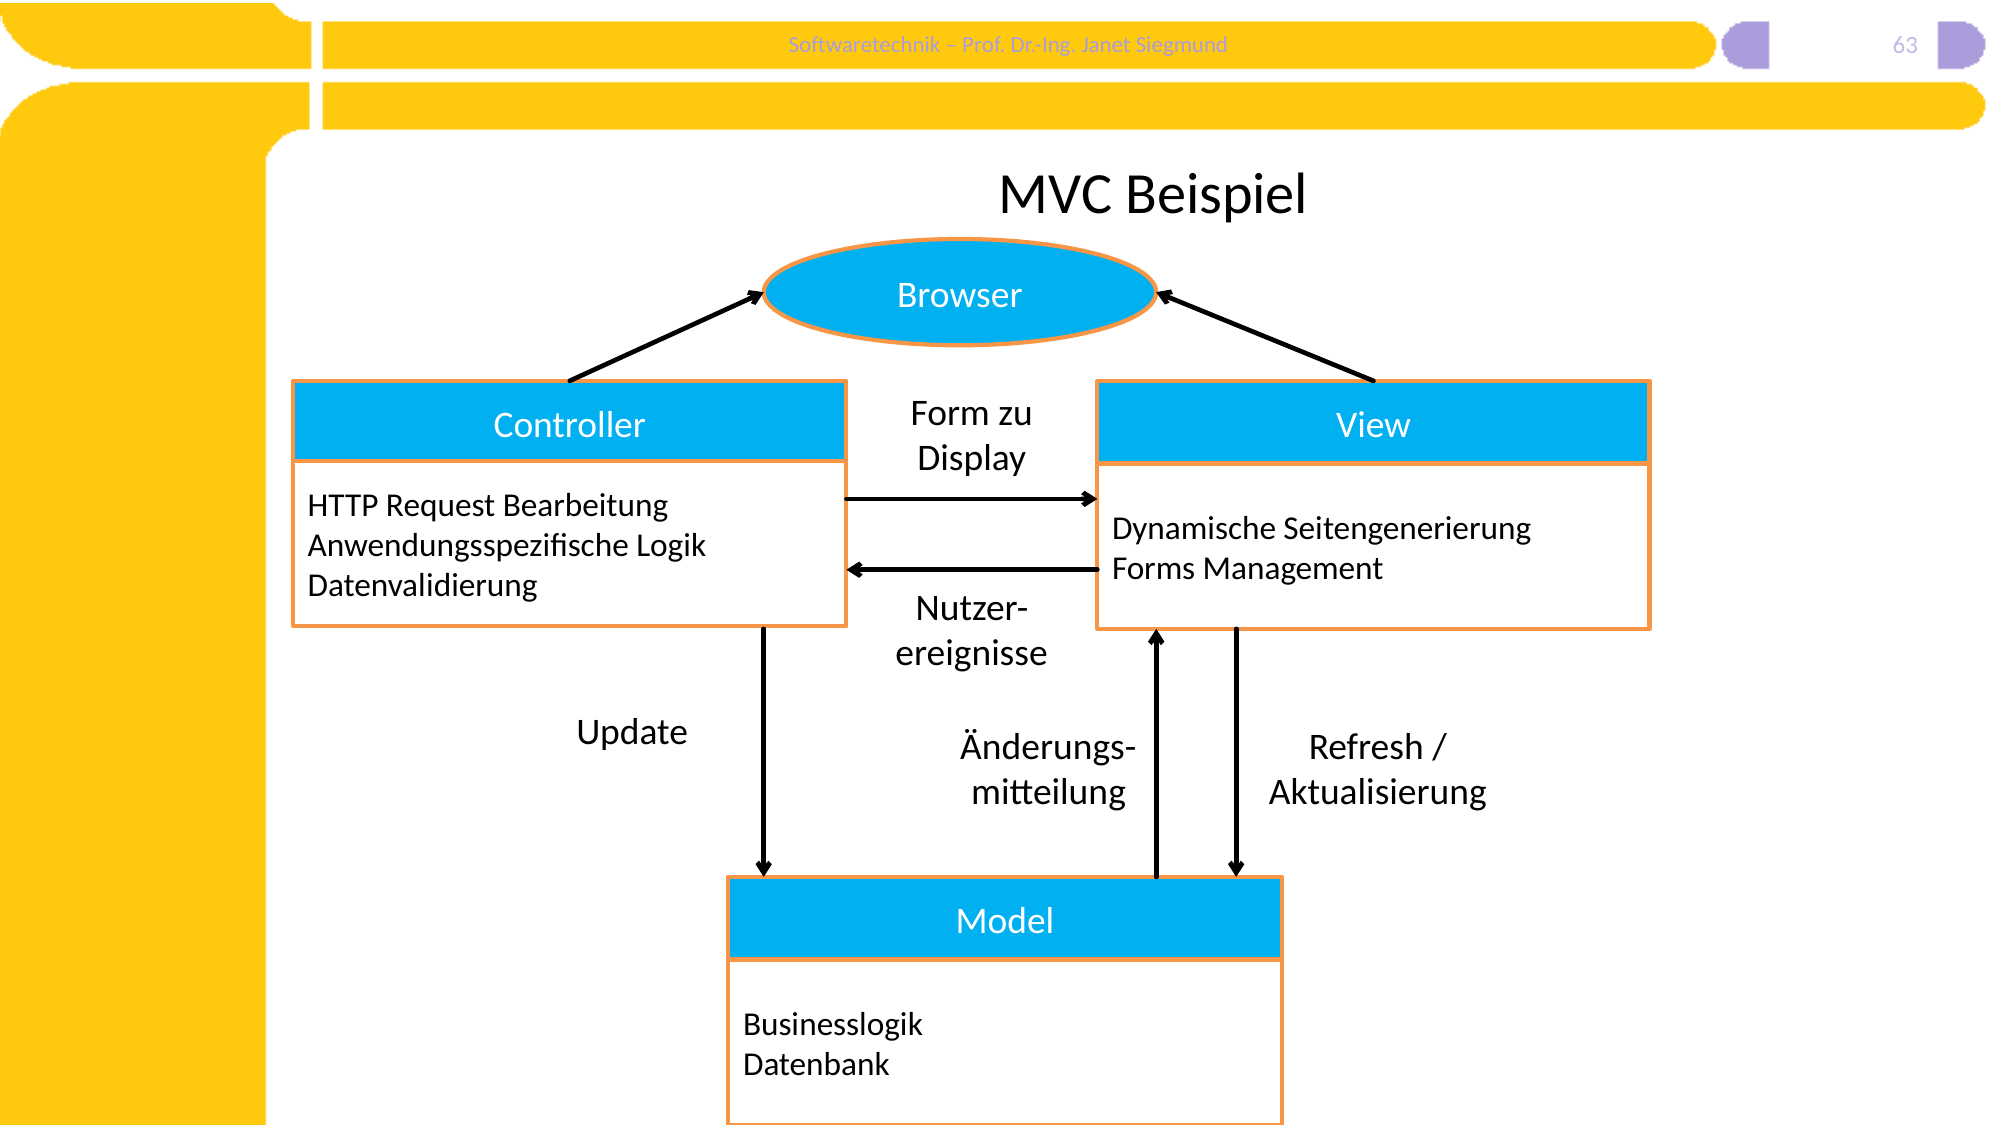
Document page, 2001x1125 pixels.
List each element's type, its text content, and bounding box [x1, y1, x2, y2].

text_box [1097, 380, 1650, 630]
text_box Browser [761, 236, 1159, 348]
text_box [292, 380, 847, 627]
text_box Nutzer-ereignisse [864, 577, 1080, 681]
text_box Änderungs-mitteilung [940, 714, 1151, 820]
picture [1159, 631, 1234, 875]
slide_number 63 [1767, 20, 1934, 67]
text_box Refresh / Aktualisierung [1248, 714, 1508, 820]
title MVC Beispiel [350, 137, 1957, 243]
text_box Update [524, 699, 741, 760]
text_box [1155, 291, 1374, 381]
text_box Form zu Display [864, 380, 1080, 486]
picture [0, 3, 1999, 1125]
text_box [728, 876, 1282, 1125]
picture [848, 501, 1095, 568]
picture [766, 572, 1154, 875]
picture [764, 303, 1155, 497]
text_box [569, 291, 764, 381]
